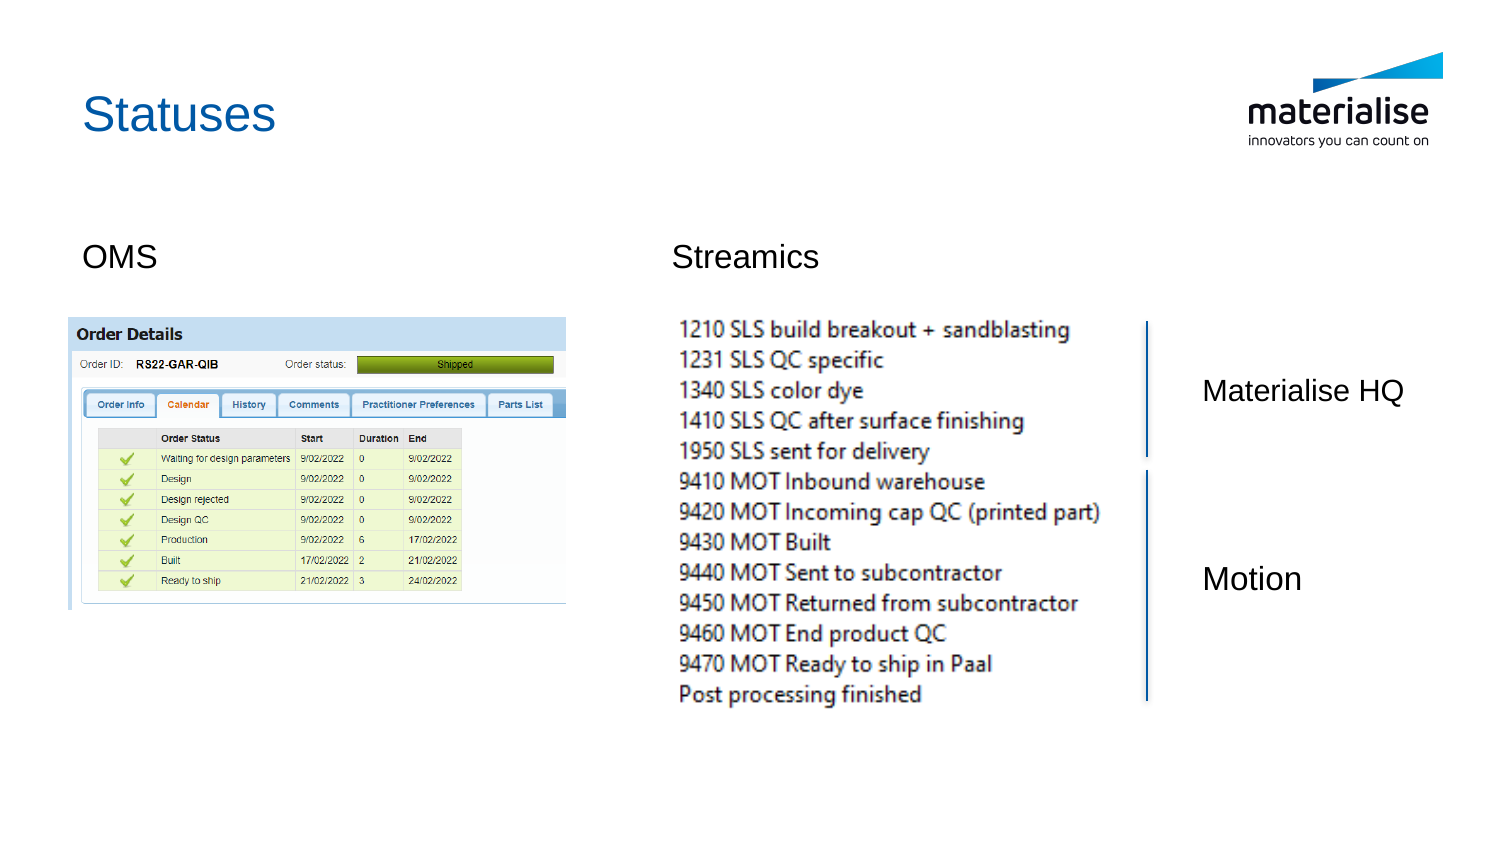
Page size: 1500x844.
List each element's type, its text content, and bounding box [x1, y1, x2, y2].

text_box Streamics [656, 232, 903, 288]
text_box OMS [67, 232, 313, 288]
text_box Motion [1187, 554, 1400, 630]
picture [66, 314, 566, 611]
text_box Materialise HQ [1187, 367, 1433, 423]
picture [679, 315, 1159, 710]
picture [1249, 52, 1443, 148]
title Statuses [67, 70, 1240, 151]
